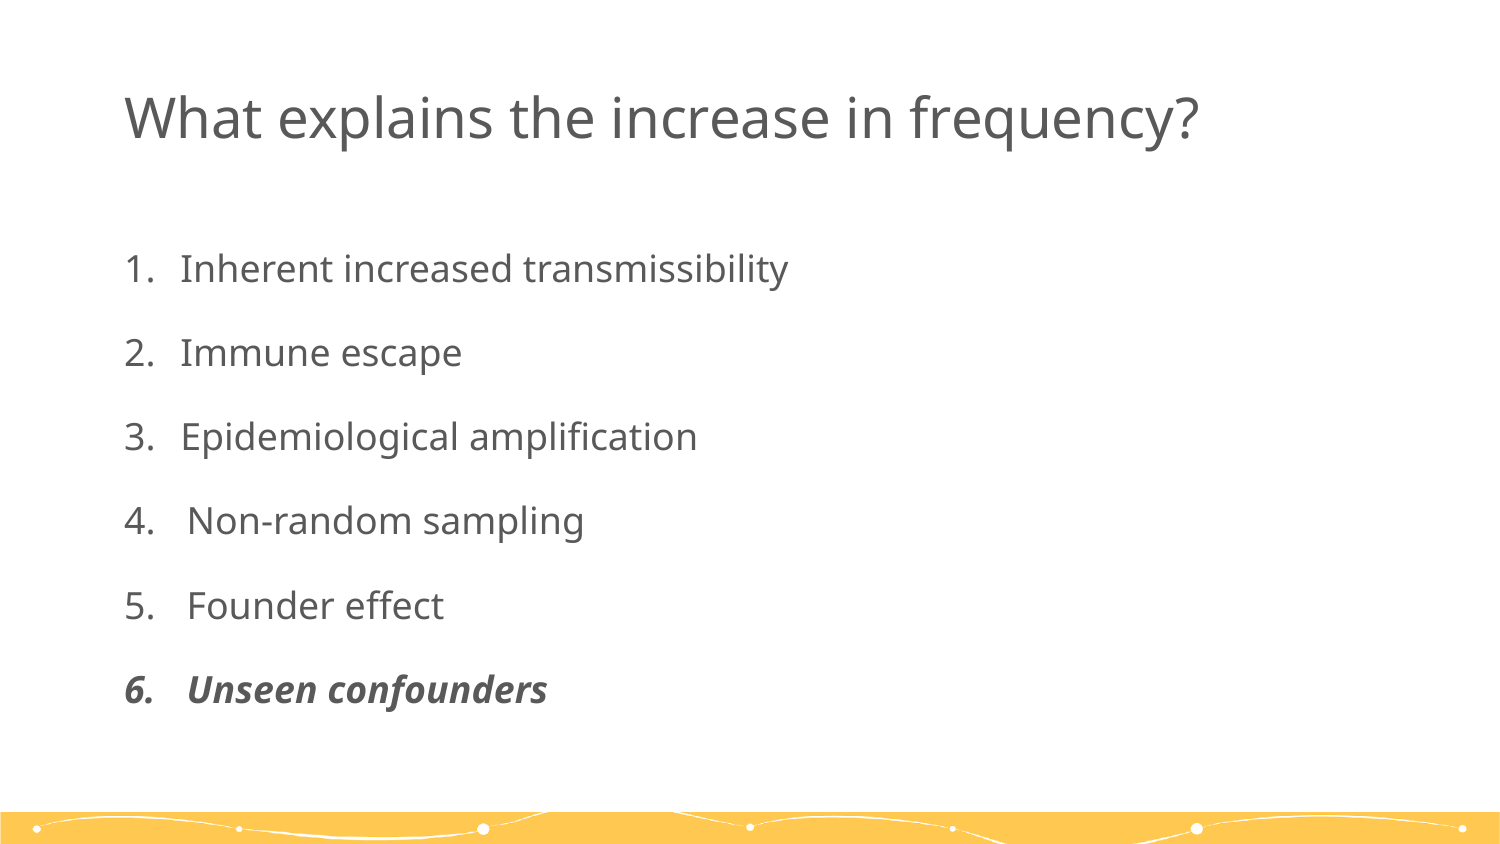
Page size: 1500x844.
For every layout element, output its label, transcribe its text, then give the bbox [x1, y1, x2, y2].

picture [0, 812, 1500, 844]
list Inherent increased transmissibility Immune escape Epidemiological amplification Non-random sampling Founder effect Unseen confounders [112, 188, 1397, 773]
title What explains the increase in frequency? [112, 48, 1397, 156]
